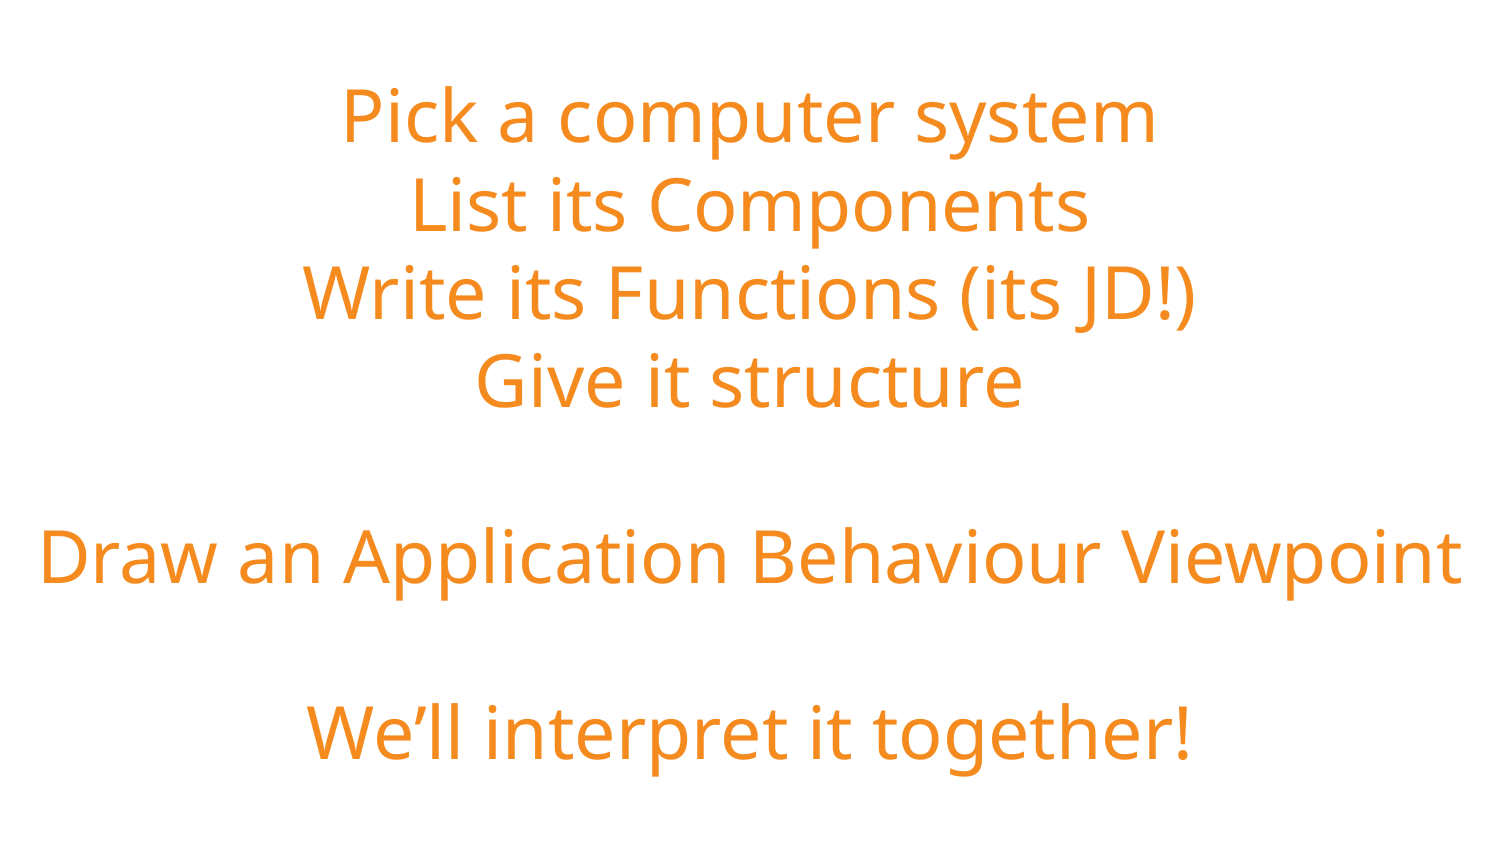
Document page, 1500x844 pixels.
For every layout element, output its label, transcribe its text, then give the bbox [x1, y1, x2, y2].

title Pick a computer system List its Components Write its Functions (its JD!) Give it structure Draw an Application Behaviour Viewpoint We’ll interpret it together! [29, 32, 1471, 812]
